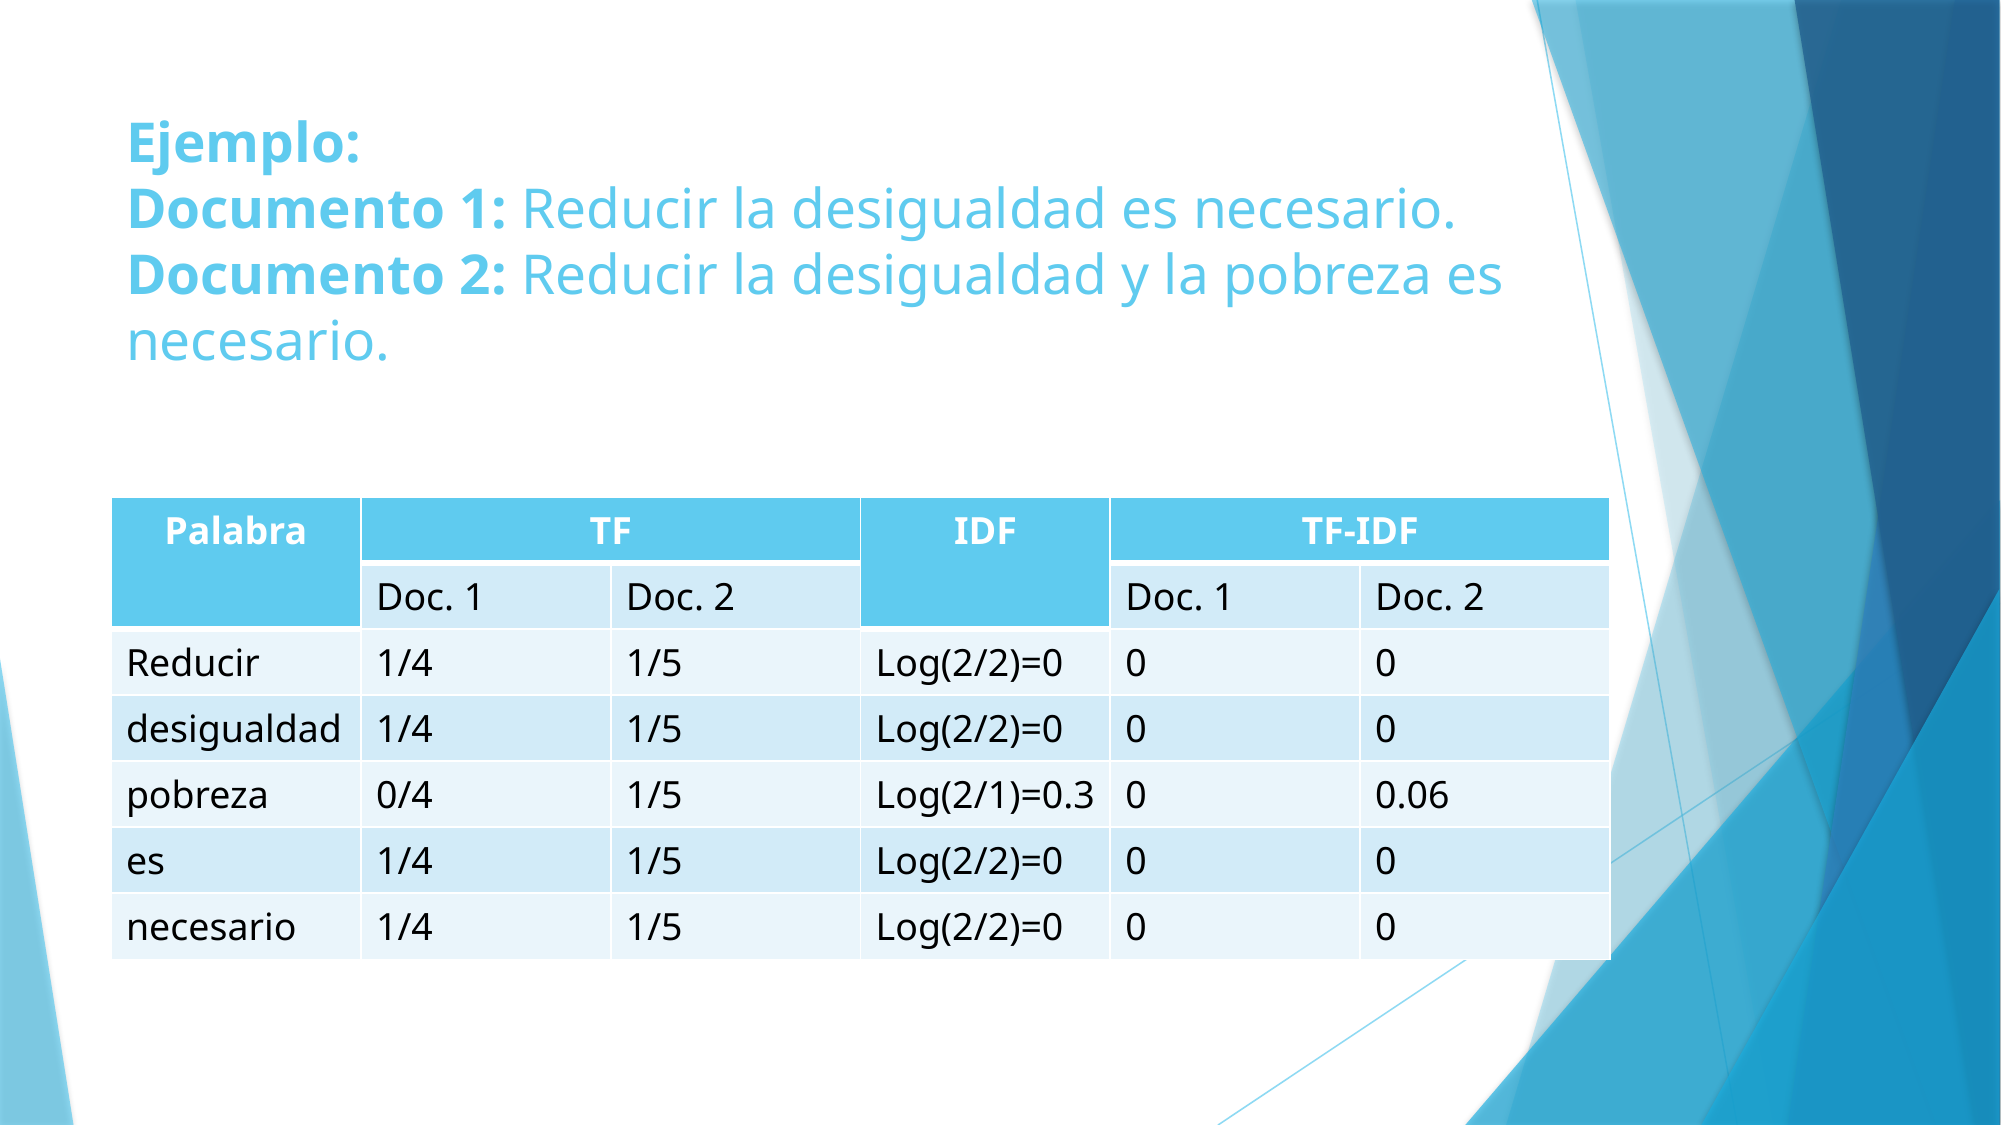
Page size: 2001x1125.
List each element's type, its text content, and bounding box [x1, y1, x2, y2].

table_cell 0/4 [362, 762, 610, 826]
table_cell 0 [1111, 762, 1359, 826]
table_cell Log(2/2)=0 [861, 632, 1109, 694]
table_cell 0 [1111, 630, 1359, 694]
table_cell Log(2/1)=0.3 [861, 762, 1109, 826]
table_cell 1/4 [362, 894, 610, 959]
table_cell Doc. 2 [1361, 566, 1609, 628]
table_cell Reducir [112, 632, 360, 694]
table_cell 0.06 [1361, 762, 1609, 826]
table_cell 1/4 [362, 630, 610, 694]
table_cell 0 [1111, 828, 1359, 892]
table_cell necesario [112, 894, 360, 959]
table_cell 1/4 [362, 696, 610, 760]
table_cell Doc. 1 [362, 566, 610, 628]
table_cell 0 [1361, 894, 1609, 959]
table_header IDF [861, 498, 1109, 626]
table_cell 0 [1361, 696, 1609, 760]
table_cell Log(2/2)=0 [861, 828, 1109, 892]
title Ejemplo: Documento 1: Reducir la desigualdad es necesario. Documento 2: Reducir la desigualdad y la pobreza es necesario. [111, 99, 1522, 382]
table_cell 0 [1361, 828, 1609, 892]
table_cell pobreza [112, 762, 360, 826]
table_header TF-IDF [1111, 498, 1609, 560]
table_cell Log(2/2)=0 [861, 696, 1109, 760]
table_cell 1/5 [612, 762, 860, 826]
table_cell Doc. 1 [1111, 566, 1359, 628]
table_cell 1/5 [612, 630, 860, 694]
table_cell 0 [1111, 696, 1359, 760]
table_cell Log(2/2)=0 [861, 894, 1109, 959]
table_cell 0 [1361, 630, 1609, 694]
table_cell 1/5 [612, 894, 860, 959]
table_cell desigualdad [112, 696, 360, 760]
table_cell 1/5 [612, 696, 860, 760]
table_cell Doc. 2 [612, 566, 860, 628]
table_header TF [362, 498, 860, 560]
table_cell 1/5 [612, 828, 860, 892]
table_cell 1/4 [362, 828, 610, 892]
table_cell es [112, 828, 360, 892]
table_header Palabra [112, 498, 360, 626]
table_cell 0 [1111, 894, 1359, 959]
